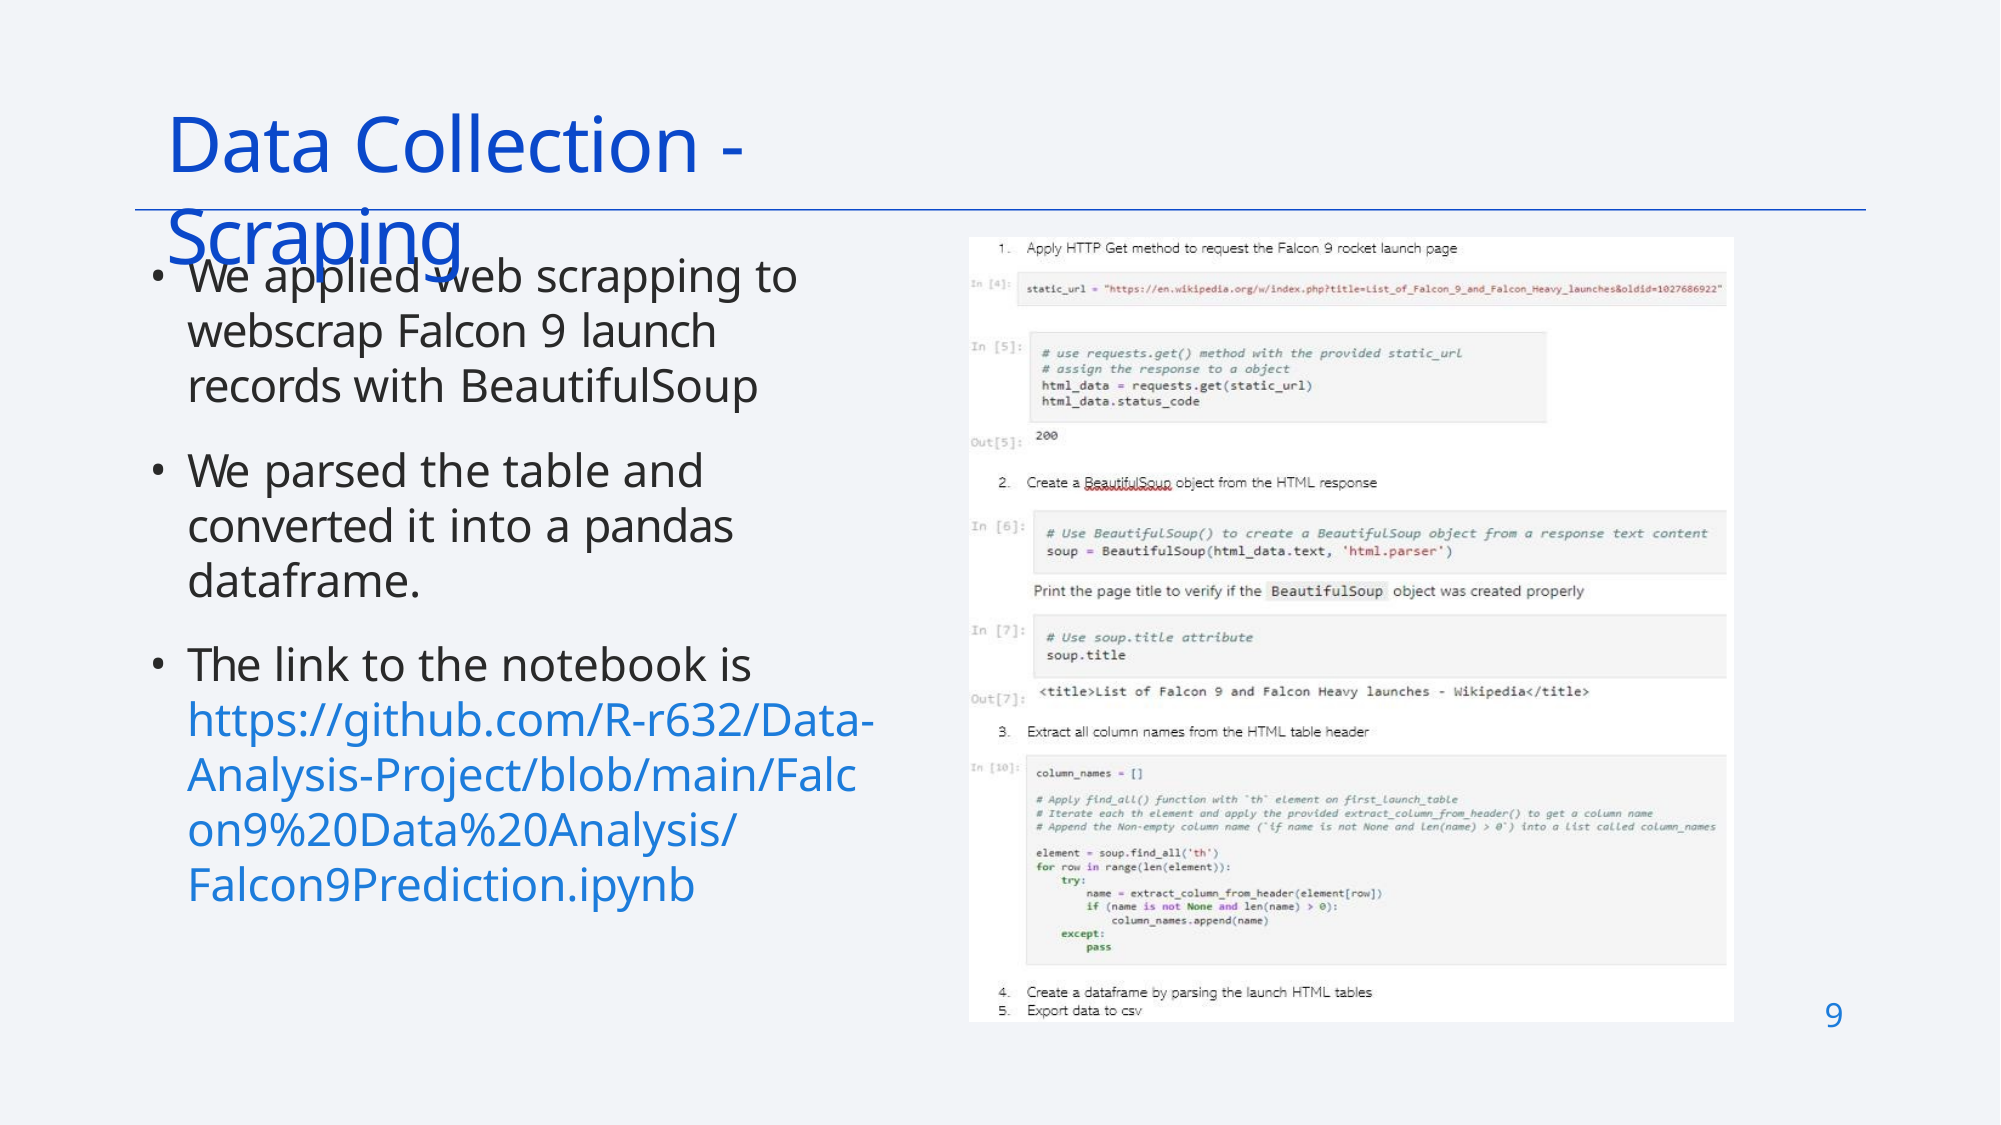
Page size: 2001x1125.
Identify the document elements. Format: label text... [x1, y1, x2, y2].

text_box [968, 237, 1734, 1022]
slide_number 9 [1818, 1001, 1873, 1125]
title Data Collection - Scraping [164, 93, 1027, 284]
picture [0, 0, 2000, 1125]
text_box We applied web scrapping to webscrap Falcon 9 launch records with BeautifulSoup We parsed the table and converted it into a pandas dataframe. The link to the notebook is https://github.com/R-r632/Data-Analysis-Project/blob/main/Falcon9%20Data%20Analysis/Falcon9Prediction.ipynb [147, 245, 882, 911]
